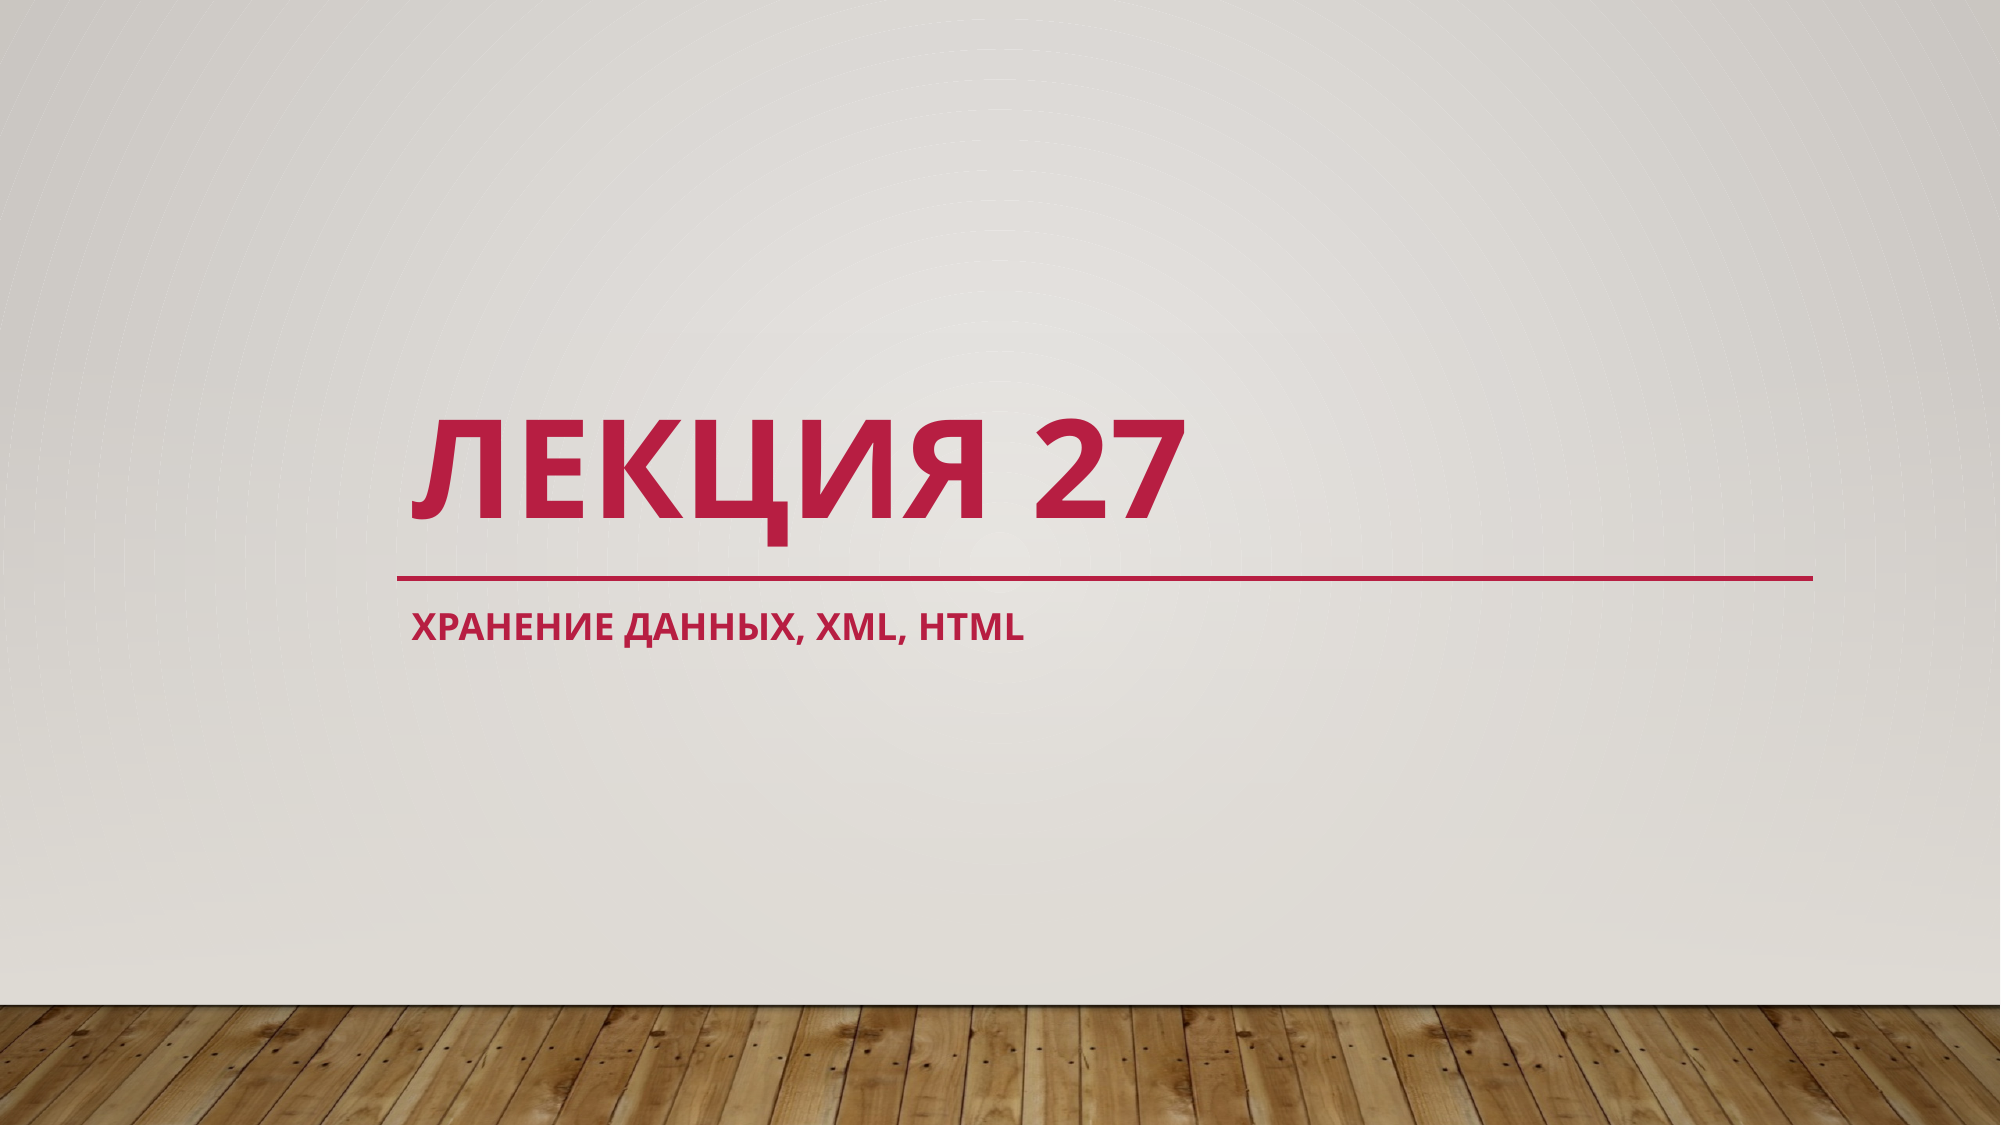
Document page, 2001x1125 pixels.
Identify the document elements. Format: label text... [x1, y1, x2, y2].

subtitle Хранение данных, XML, HTML [396, 579, 1814, 740]
picture [0, 1005, 2000, 1125]
title Лекция 27 [396, 131, 1814, 549]
